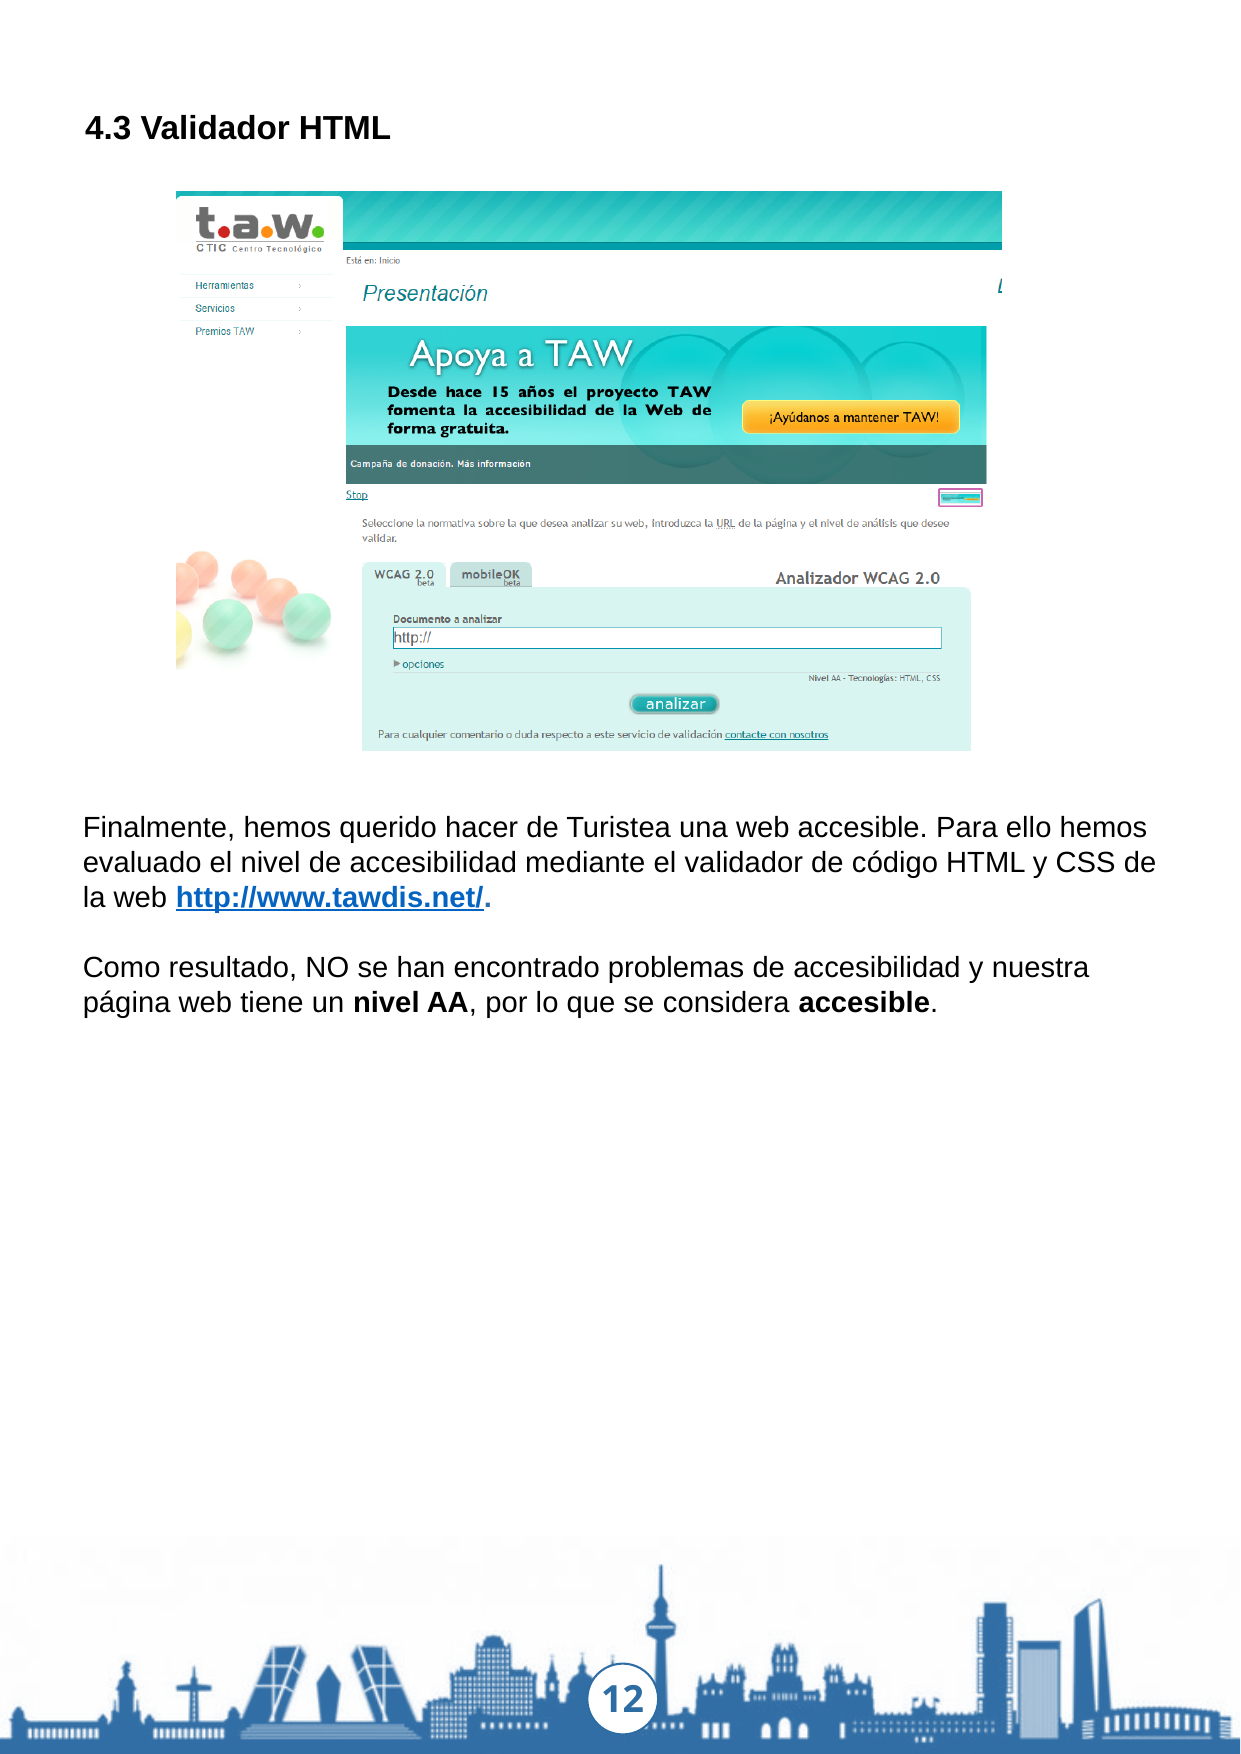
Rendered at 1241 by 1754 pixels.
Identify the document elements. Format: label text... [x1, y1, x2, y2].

text_box Finalmente, hemos querido hacer de Turistea una web accesible. Para ello hemos evaluado el nivel de accesibilidad mediante el validador de código HTML y CSS de la web http://www.tawdis.net/. Como resultado, NO se han encontrado problemas de accesibilidad y nuestra página web tiene un nivel AA, por lo que se considera accesible. [68, 801, 1180, 1096]
picture [176, 191, 1002, 765]
picture [0, 1536, 1241, 1754]
text_box 4.3 Validador HTML [70, 99, 407, 154]
